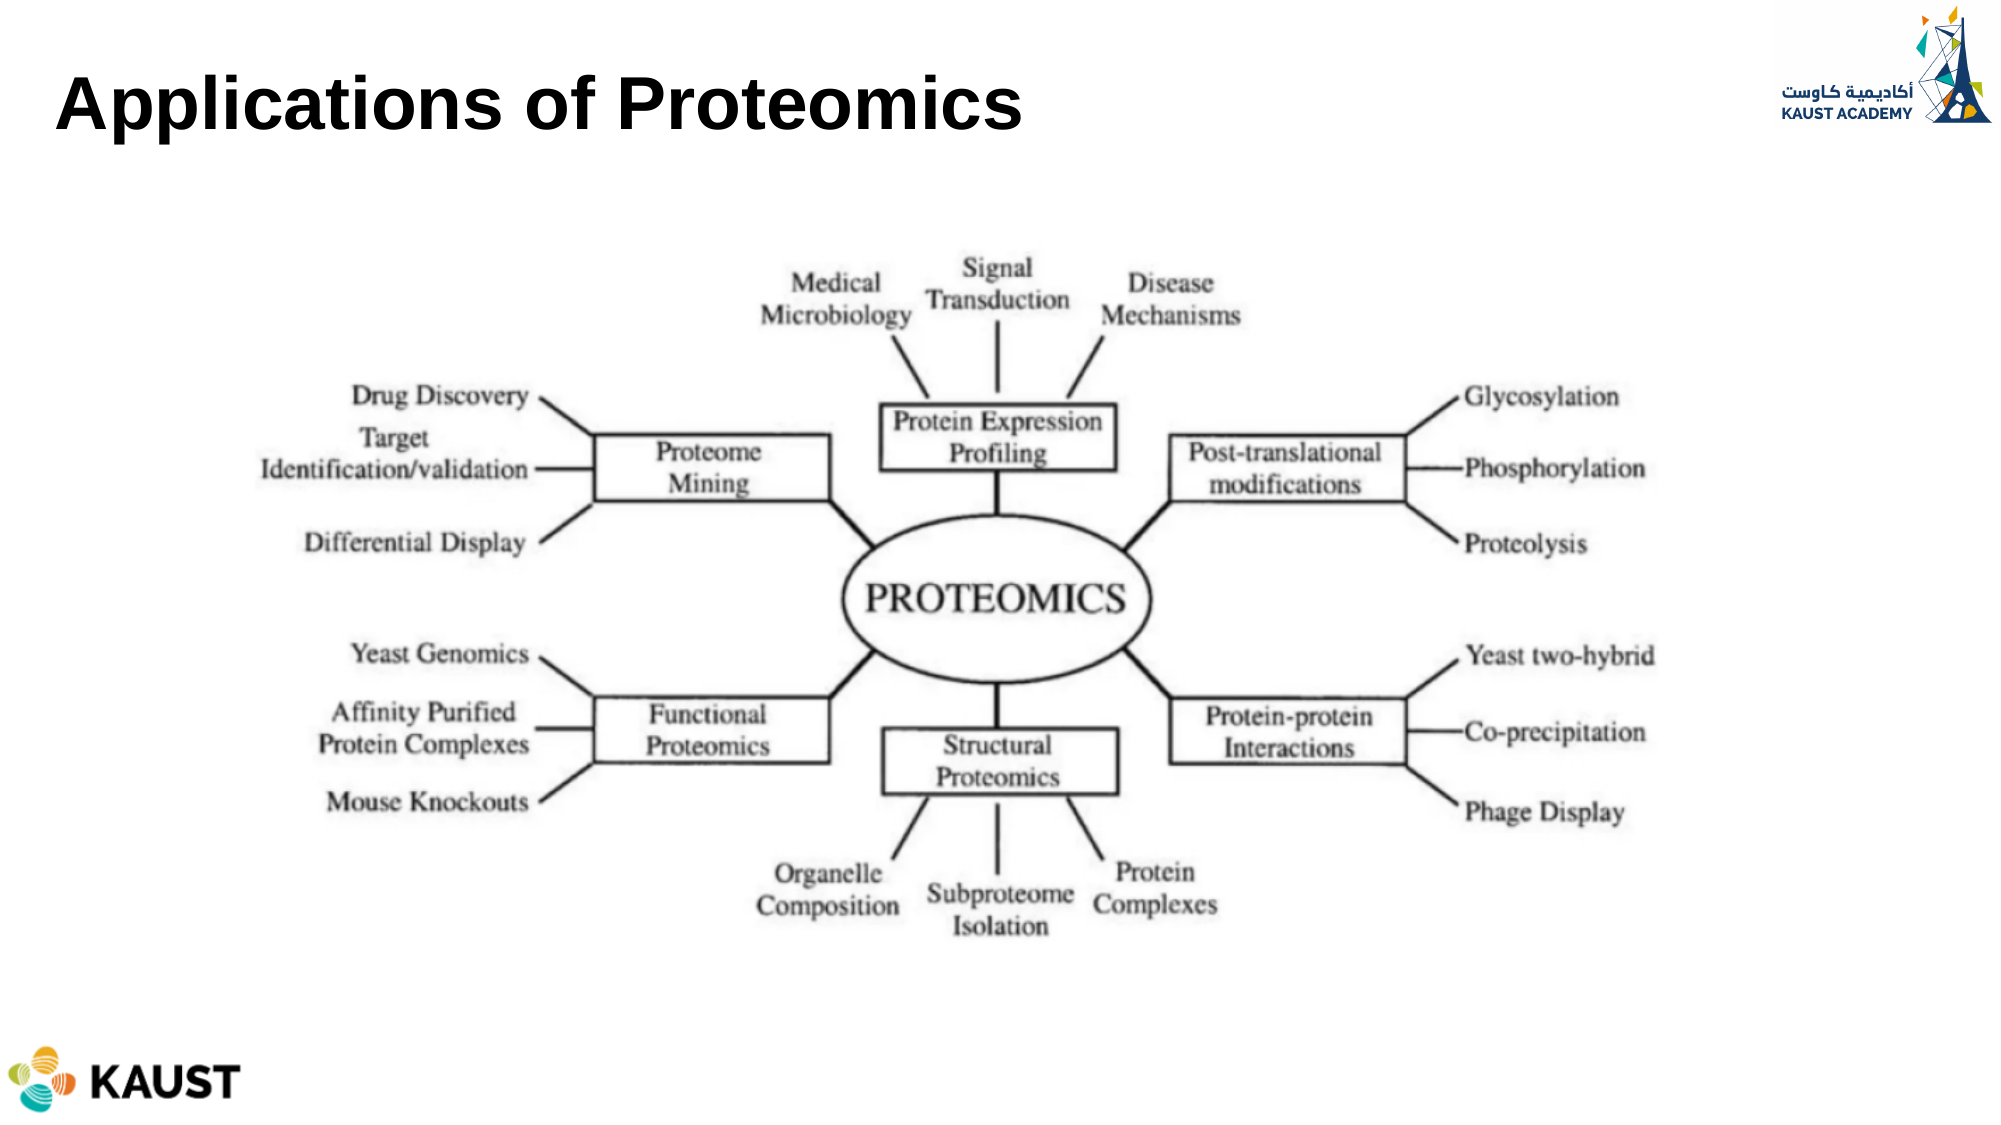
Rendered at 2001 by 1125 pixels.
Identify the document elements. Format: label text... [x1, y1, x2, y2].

text_box Applications of Proteomics [40, 46, 1909, 152]
picture [210, 220, 1659, 976]
picture [1774, 0, 2000, 129]
picture [1, 1037, 250, 1123]
